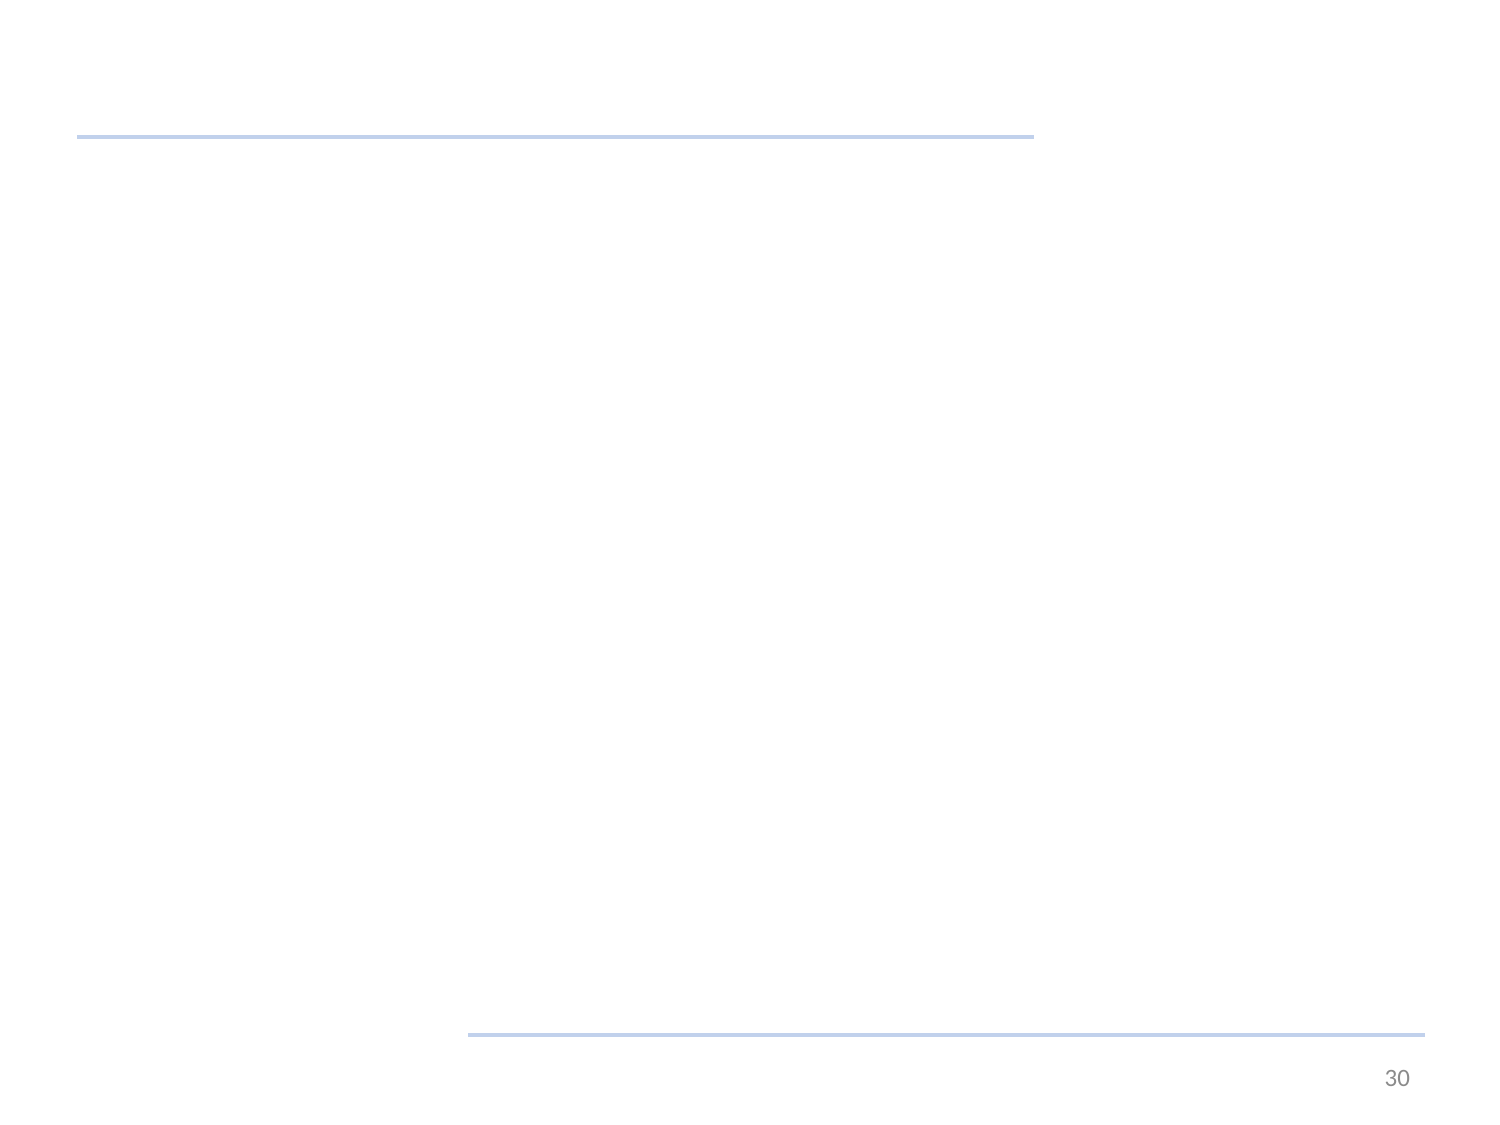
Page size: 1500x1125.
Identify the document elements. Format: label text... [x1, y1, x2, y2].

slide_number 30 [1246, 1046, 1425, 1107]
